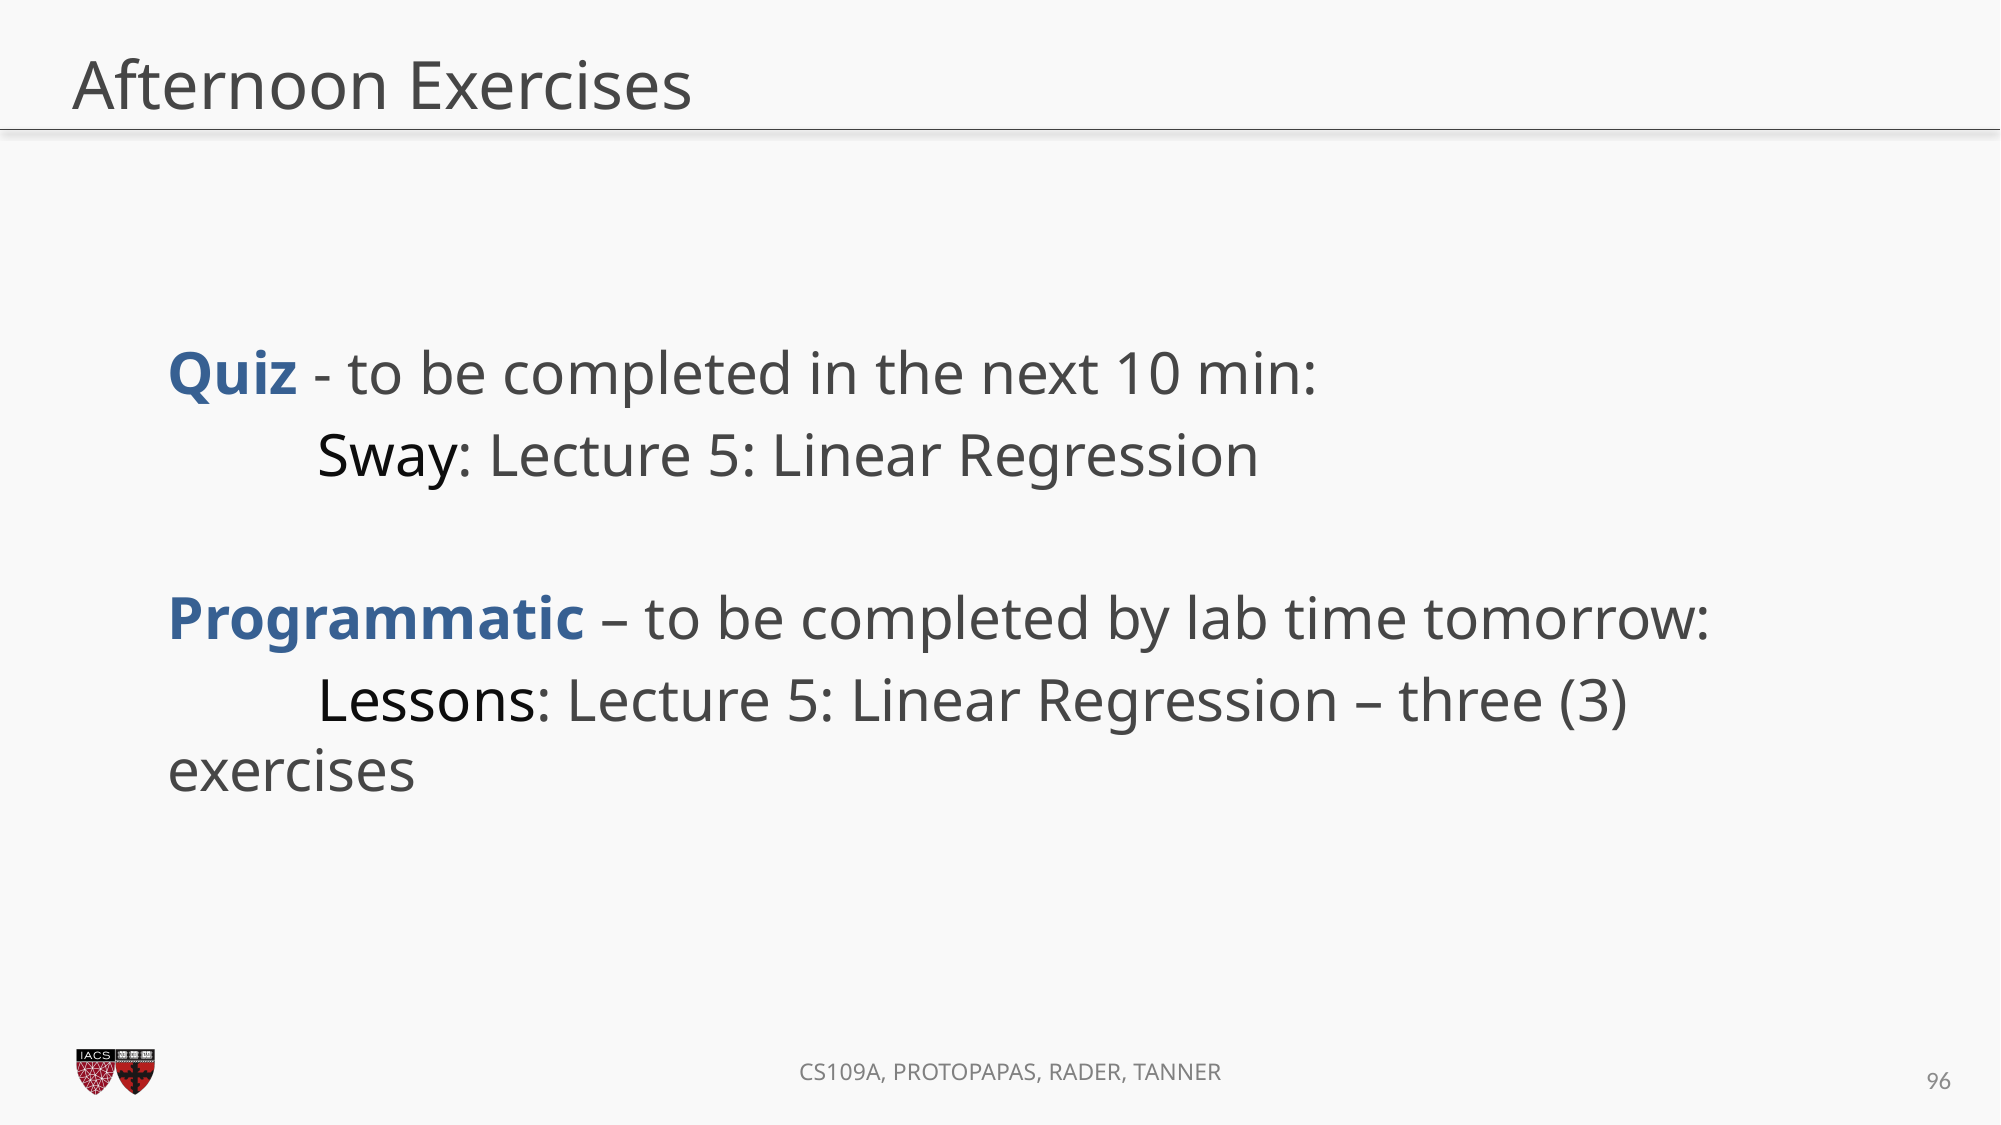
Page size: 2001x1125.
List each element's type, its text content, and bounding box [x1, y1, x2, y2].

title Afternoon Exercises [57, 35, 1943, 162]
picture [75, 1049, 155, 1095]
slide_number 95 [1500, 1050, 1967, 1110]
list Quiz - to be completed in the next 10 min: Sway: Lecture 5: Linear Regression Programmatic – to be completed by lab time tomorrow: Lessons: Lecture 5: Linear Regression – three (3) exercises [152, 329, 1847, 676]
